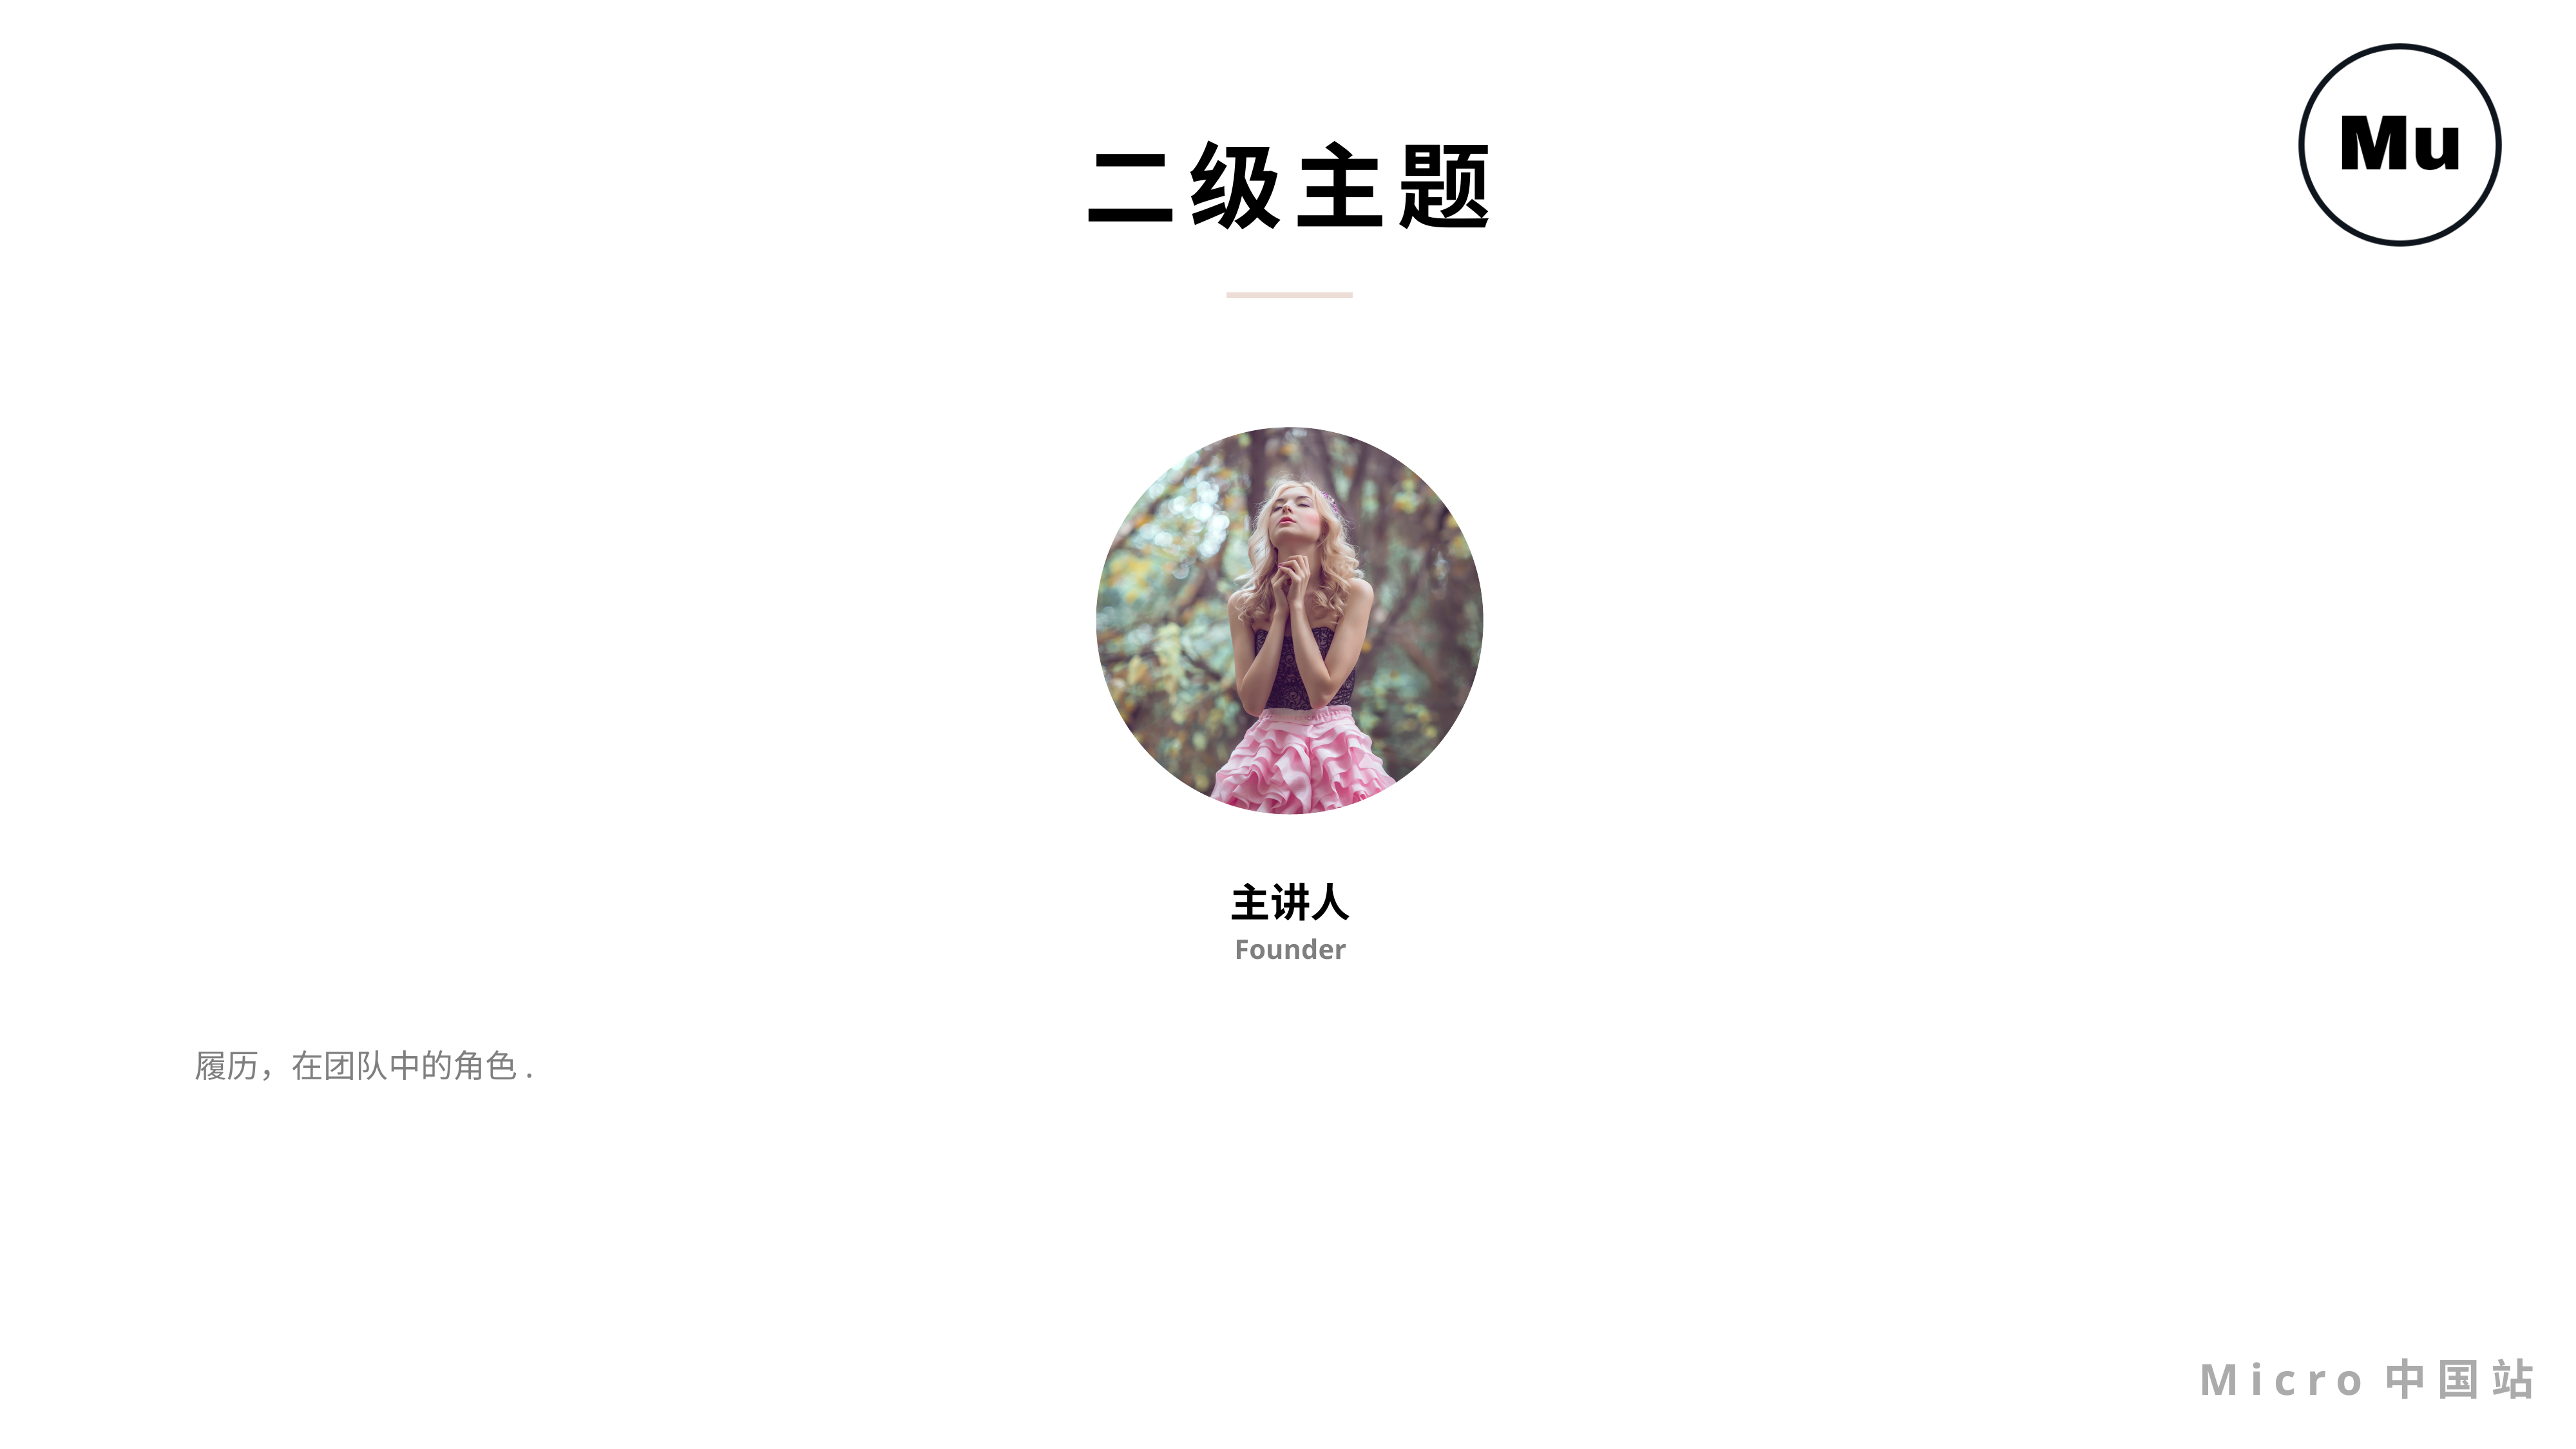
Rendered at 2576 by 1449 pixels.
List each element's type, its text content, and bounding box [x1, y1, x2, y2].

text_box 主讲人 [1220, 872, 1361, 931]
text_box 二级主题 [1074, 122, 1502, 245]
picture [2295, 39, 2505, 249]
text_box 履历，在团队中的角色. [172, 1019, 2407, 1096]
picture [1096, 427, 1484, 815]
text_box Founder [1225, 927, 1357, 970]
